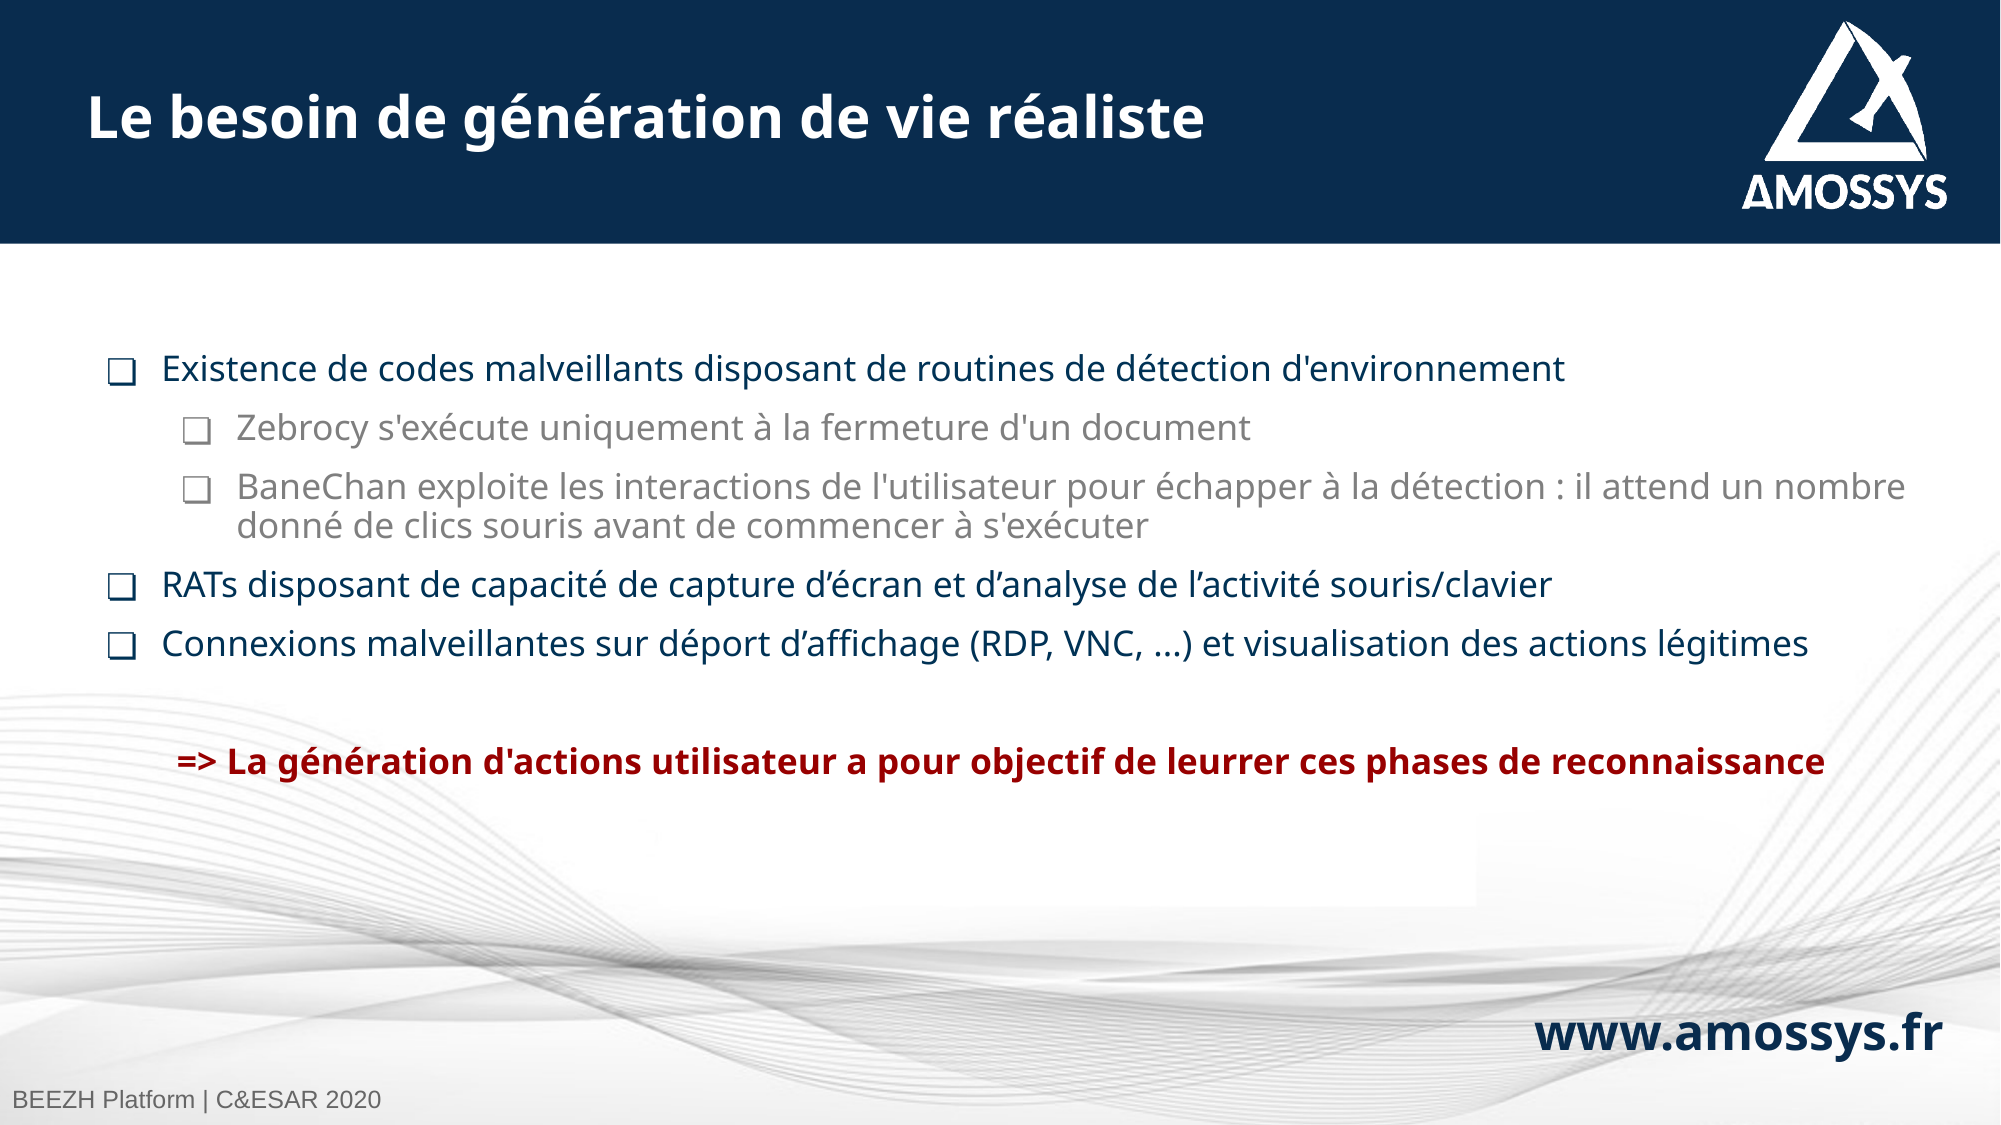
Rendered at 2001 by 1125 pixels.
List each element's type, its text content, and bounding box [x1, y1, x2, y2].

picture [0, 512, 2000, 1125]
picture [1695, 0, 1993, 219]
list Existence de codes malveillants disposant de routines de détection d'environnement Zebrocy s'exécute uniquement à la fermeture d'un document BaneChan exploite les interactions de l'utilisateur pour échapper à la détection : il attend un nombre donné de clics souris avant de commencer à s'exécuter RATs disposant de capacité de capture d’écran et d’analyse de l’activité souris/clavier Connexions malveillantes sur déport d’affichage (RDP, VNC, ...) et visualisation des actions légitimes => La génération d'actions utilisateur a pour objectif de leurrer ces phases de reconnaissance [71, 343, 1933, 1014]
title Le besoin de génération de vie réaliste [71, 81, 1528, 200]
